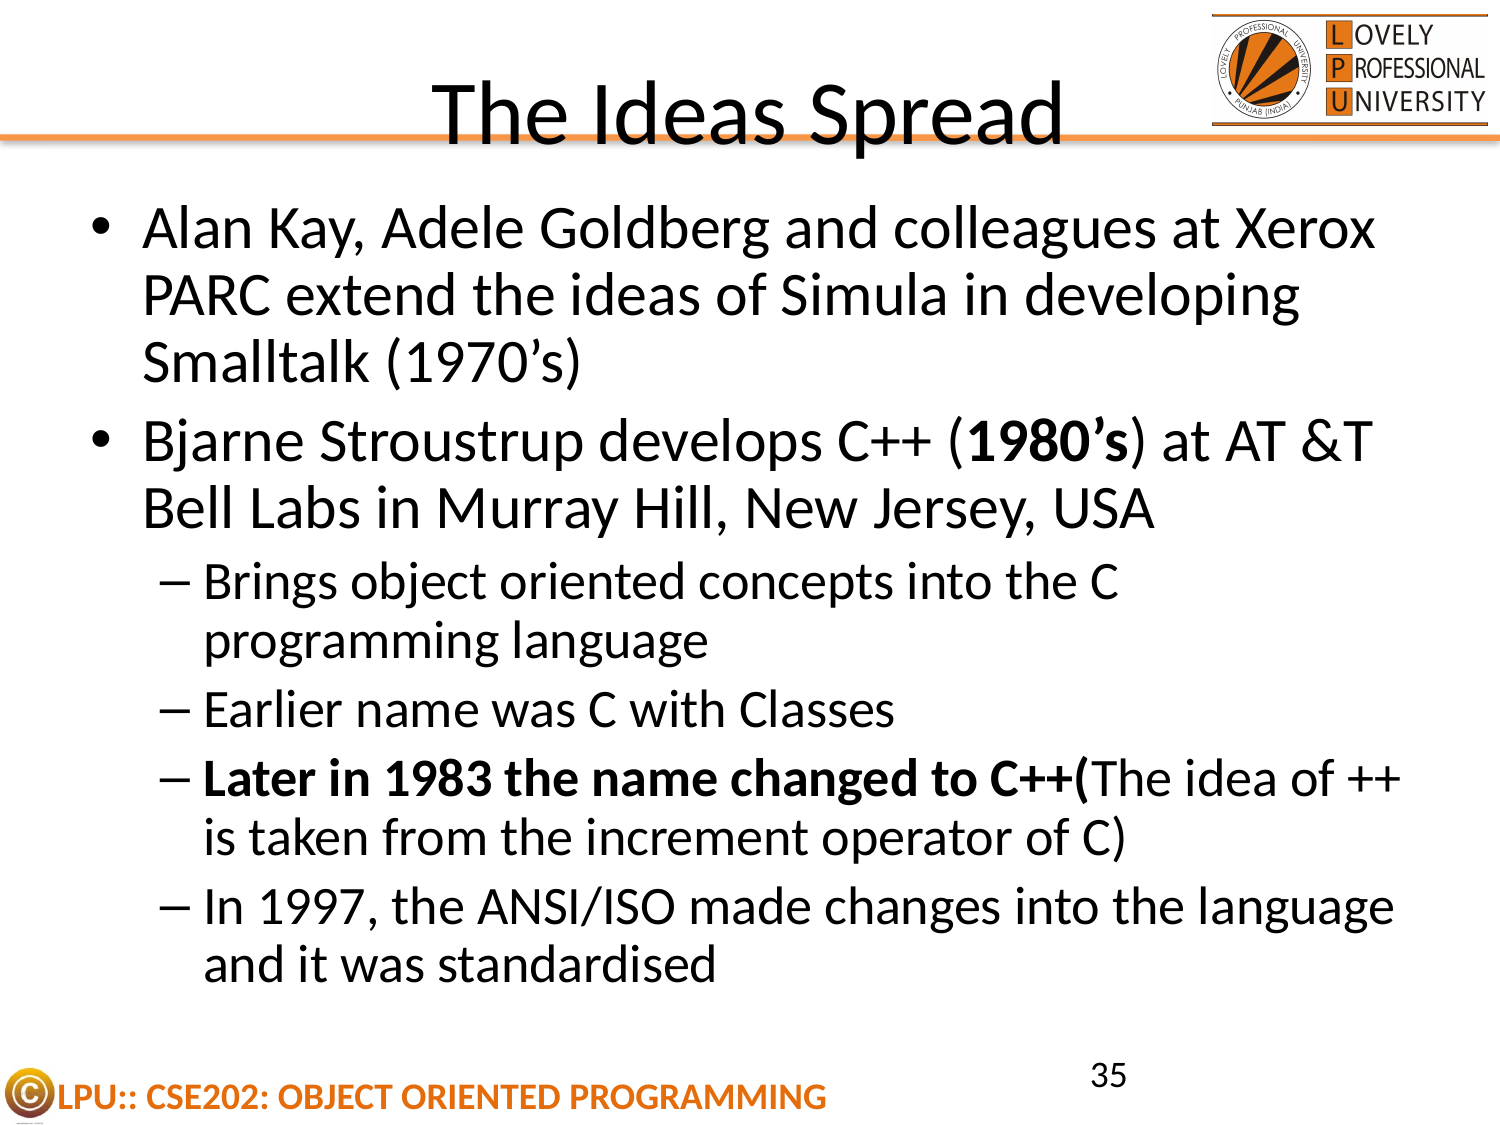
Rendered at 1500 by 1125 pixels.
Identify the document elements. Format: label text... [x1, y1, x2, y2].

picture [0, 1063, 59, 1125]
list Alan Kay, Adele Goldberg and colleagues at Xerox PARC extend the ideas of Simula in developing Smalltalk (1970’s) Bjarne Stroustrup develops C++ (1980’s) at AT &T Bell Labs in Murray Hill, New Jersey, USA Brings object oriented concepts into the C programming language Earlier name was C with Classes Later in 1983 the name changed to C++(The idea of ++ is taken from the increment operator of C) In 1997, the ANSI/ISO made changes into the language and it was standardised [75, 187, 1425, 1006]
slide_number 35 [1074, 1042, 1425, 1103]
title The Ideas Spread [75, 45, 1425, 187]
picture [1212, 14, 1488, 126]
